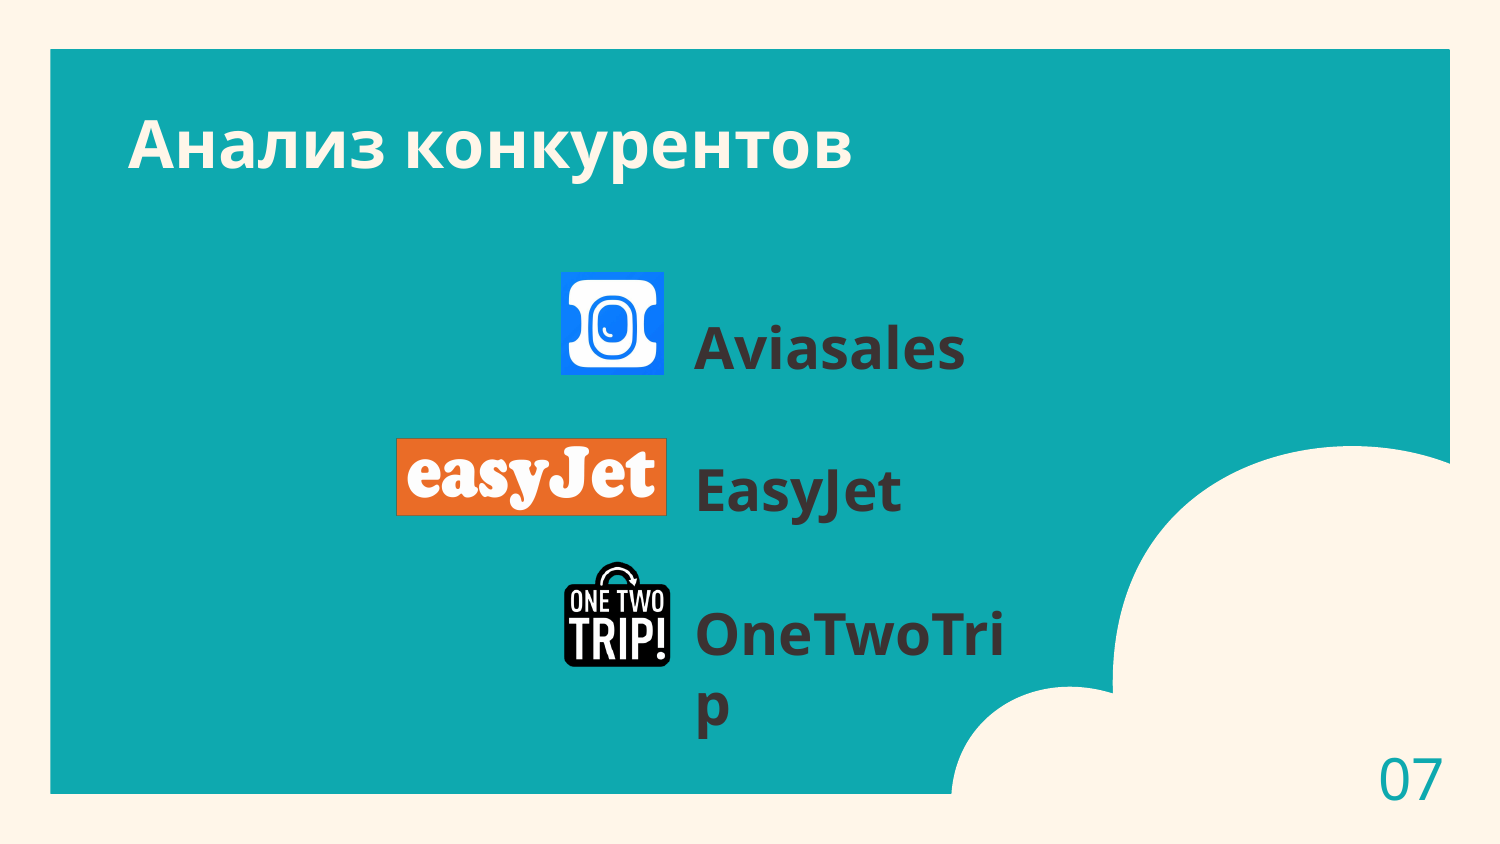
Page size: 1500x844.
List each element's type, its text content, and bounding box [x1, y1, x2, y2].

picture [560, 271, 664, 375]
picture [395, 390, 673, 671]
subtitle Aviasales [679, 295, 1010, 367]
text_box 07 [1340, 717, 1483, 789]
text_box EasyJet [679, 438, 1010, 509]
text_box OneTwoTrip [679, 582, 1046, 654]
text_box Анализ конкурентов [113, 61, 975, 222]
